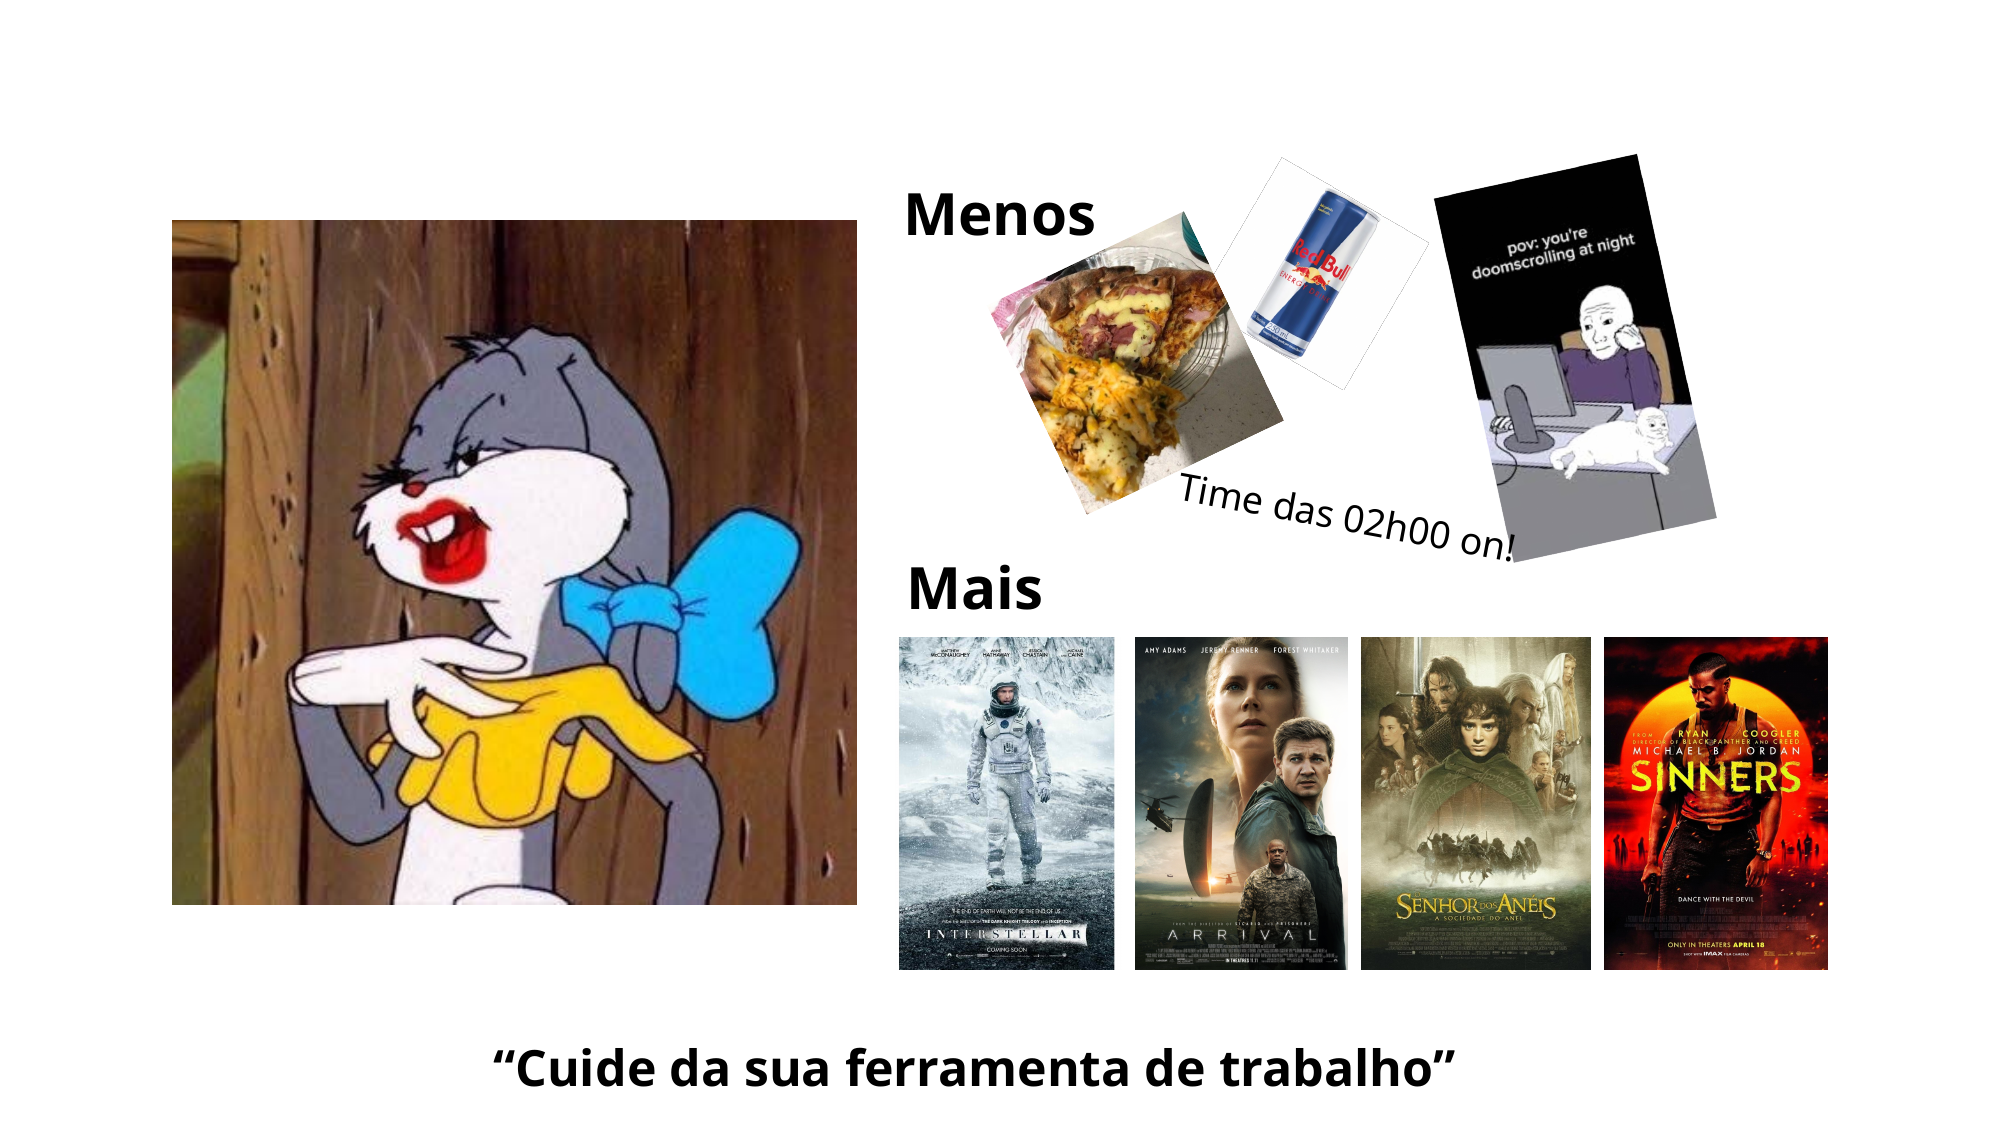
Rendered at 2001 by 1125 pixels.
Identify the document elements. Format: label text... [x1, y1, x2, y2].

picture [1134, 636, 1349, 970]
picture [988, 158, 1428, 514]
text_box Time das 02h00 on! [1159, 467, 1533, 580]
text_box Mais [891, 543, 1058, 629]
picture [1435, 154, 1716, 559]
picture [895, 636, 1123, 970]
picture [1603, 636, 1829, 970]
text_box Menos [888, 169, 1112, 255]
picture [171, 219, 857, 906]
text_box “Cuide da sua ferramenta de trabalho” [478, 1028, 1471, 1104]
picture [1360, 636, 1591, 970]
